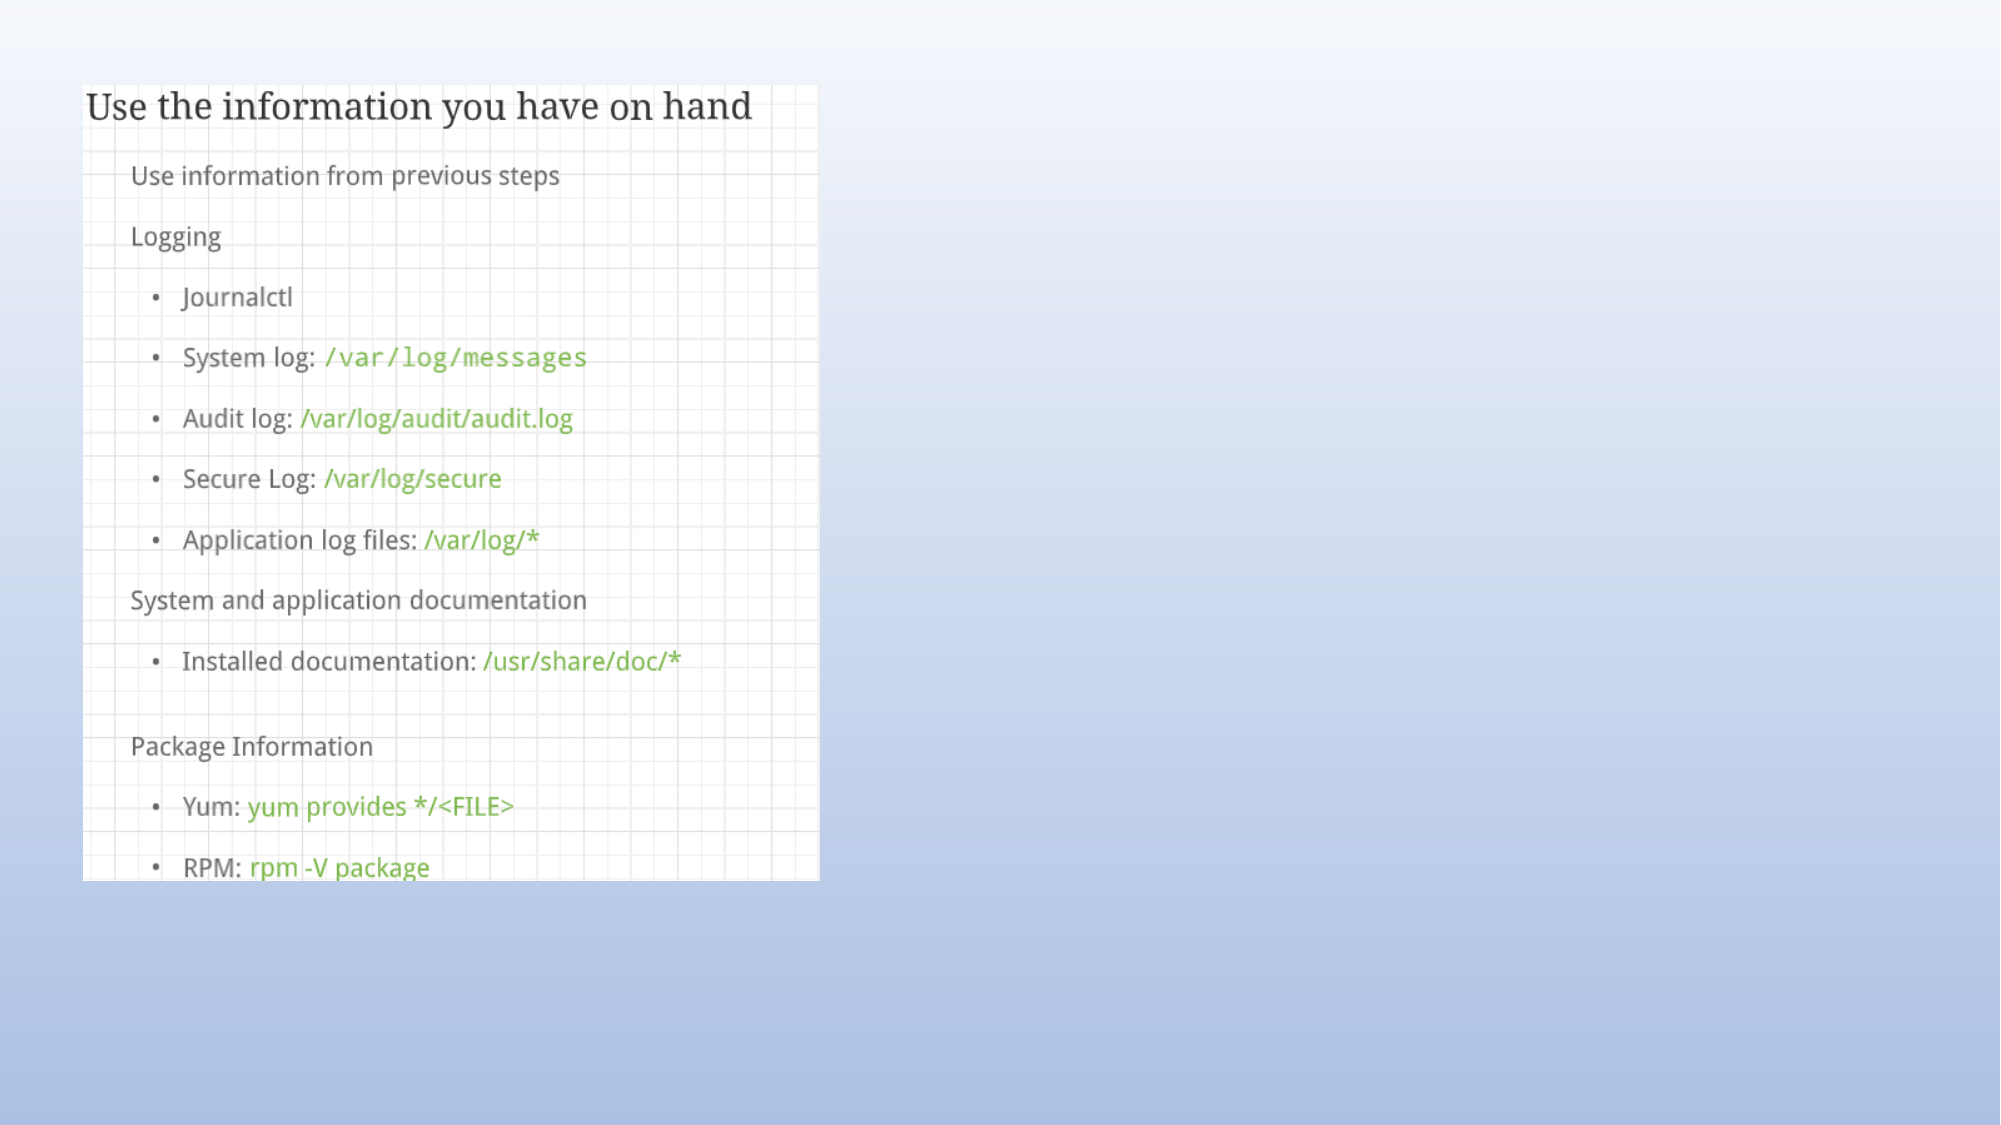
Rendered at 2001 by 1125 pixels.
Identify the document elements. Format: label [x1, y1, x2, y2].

picture [83, 85, 820, 881]
